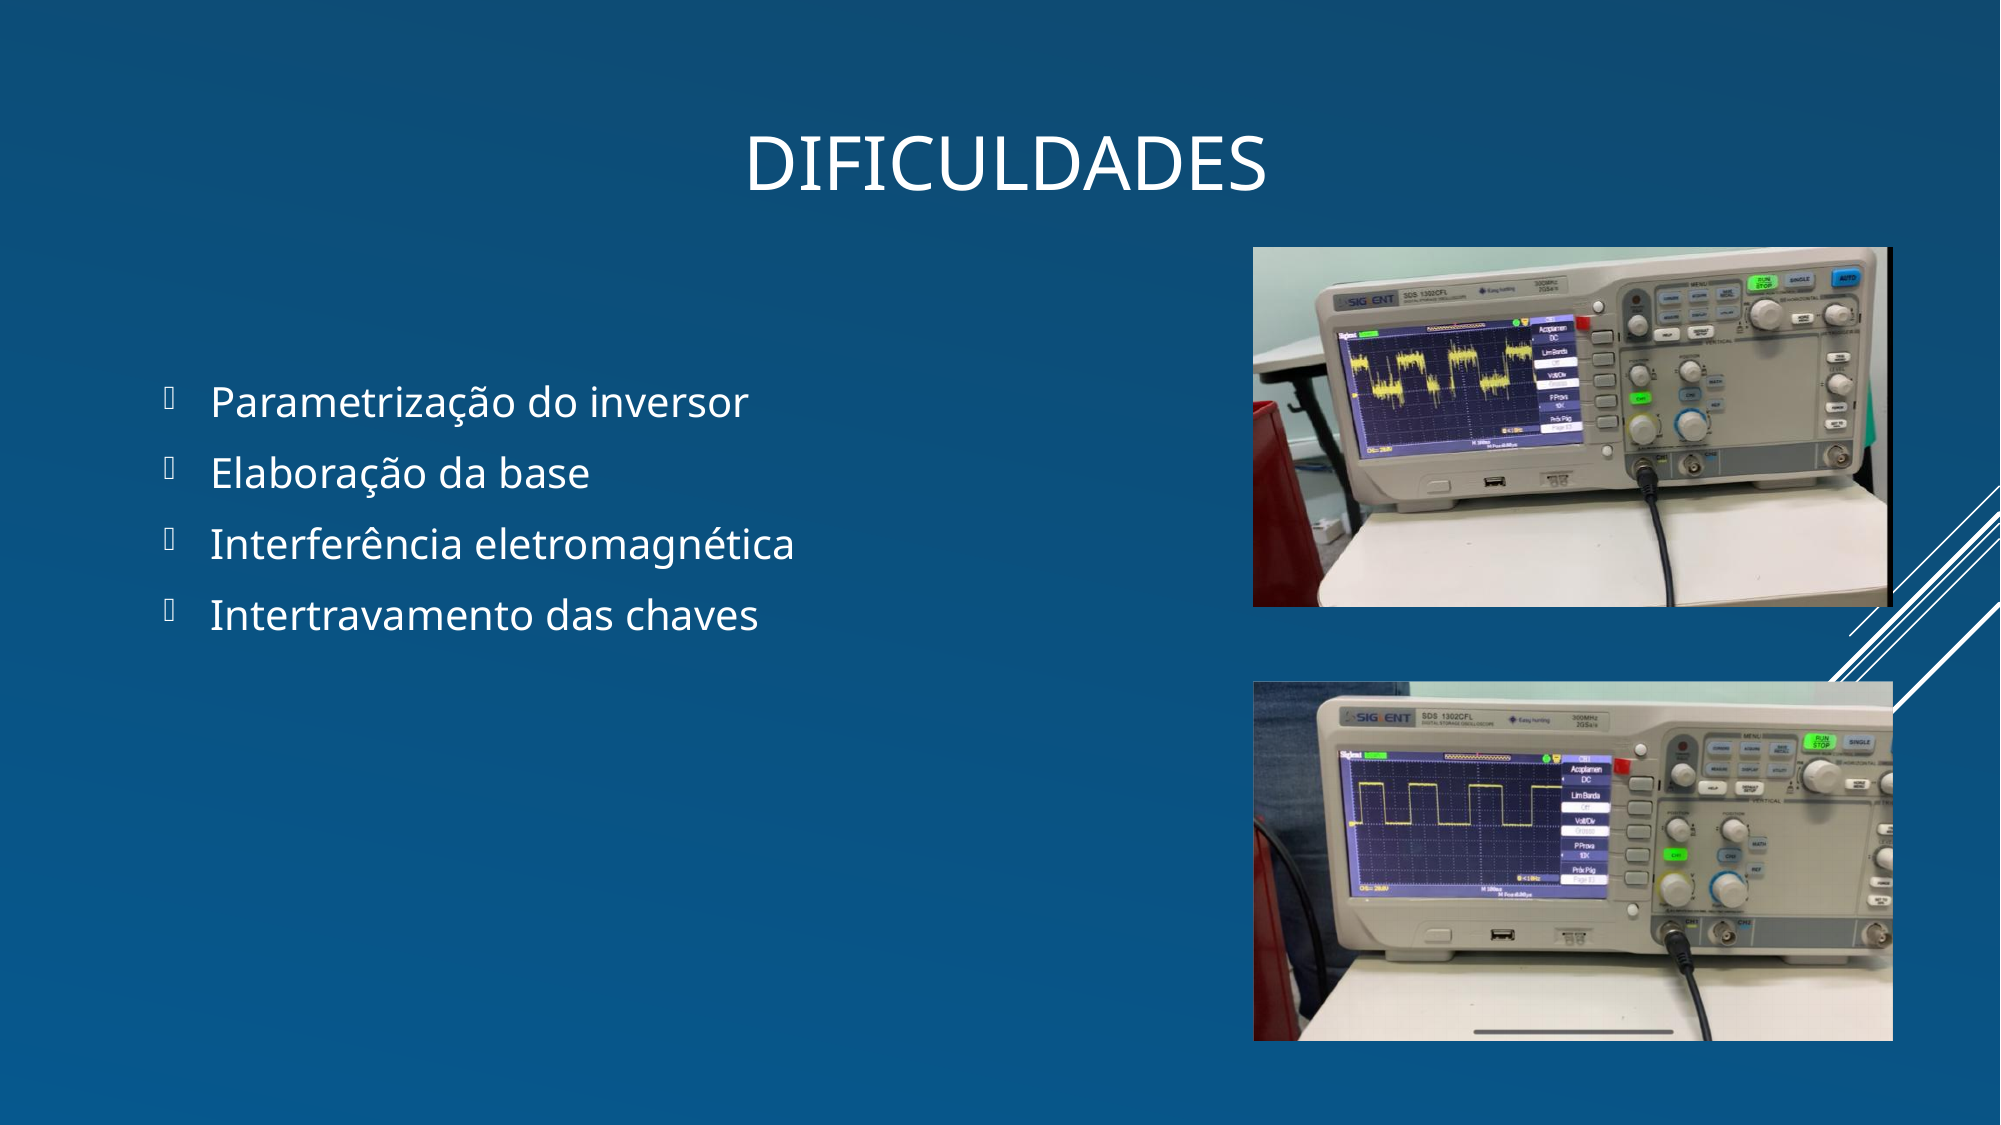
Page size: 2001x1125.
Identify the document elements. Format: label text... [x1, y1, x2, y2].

text_box dificuldades [306, 37, 1707, 285]
list Parametrização do inversor Elaboração da base Interferência eletromagnética Intertravamento das chaves [148, 211, 1392, 805]
picture [1253, 246, 1893, 1125]
